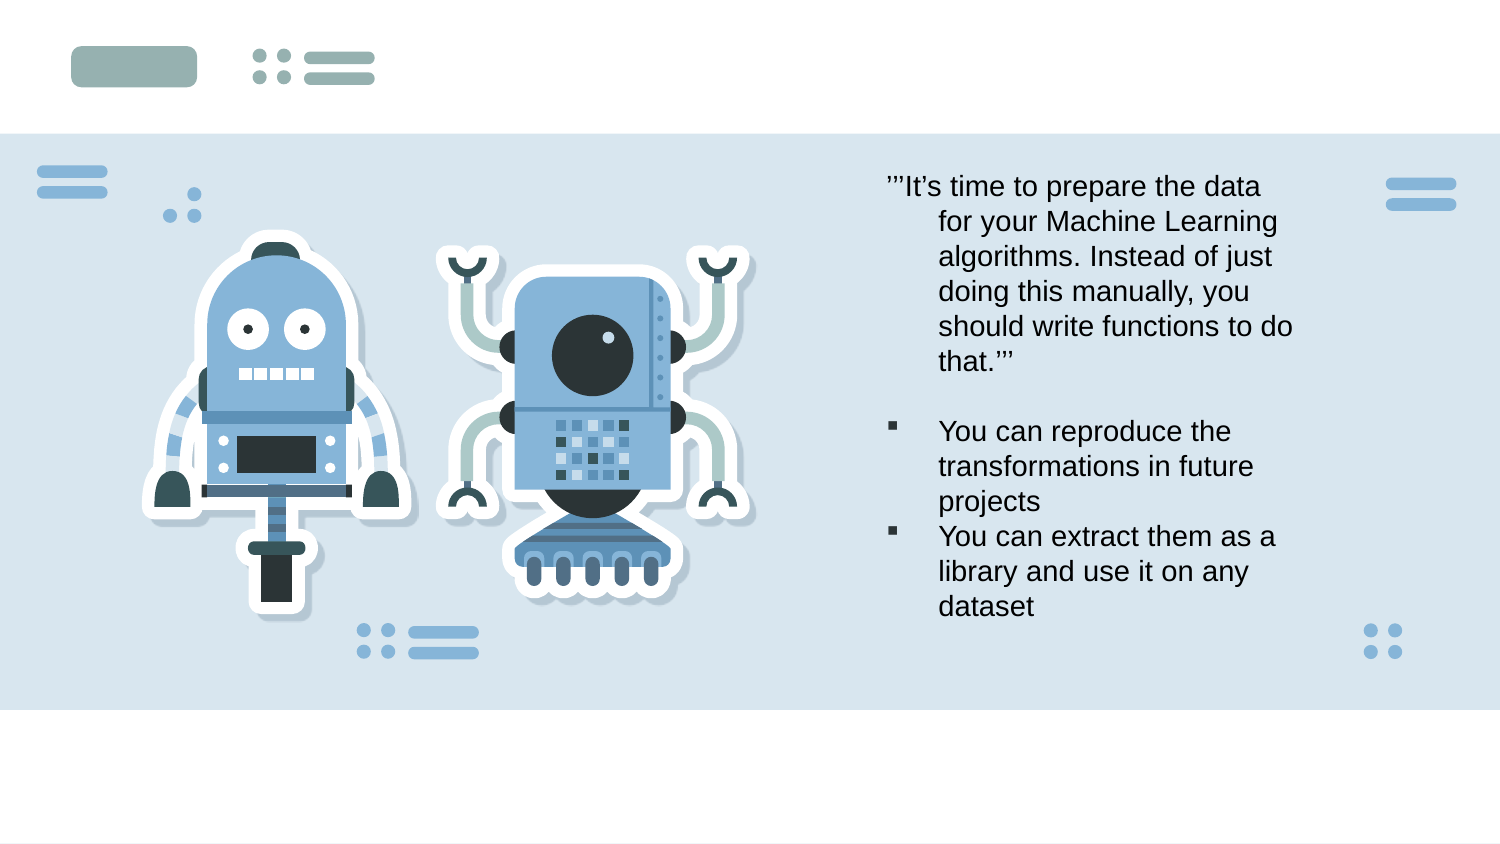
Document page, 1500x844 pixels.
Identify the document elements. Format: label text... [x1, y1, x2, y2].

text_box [154, 241, 401, 602]
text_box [162, 186, 202, 224]
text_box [1385, 177, 1457, 212]
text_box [356, 622, 480, 660]
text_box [447, 257, 738, 587]
subtitle ’’’It’s time to prepare the data for your Machine Learning algorithms. Instead of just doing this manually, you should write functions to do that.’’’ You can reproduce the transformations in future projects You can extract them as a library and use it on any dataset [848, 152, 1313, 676]
